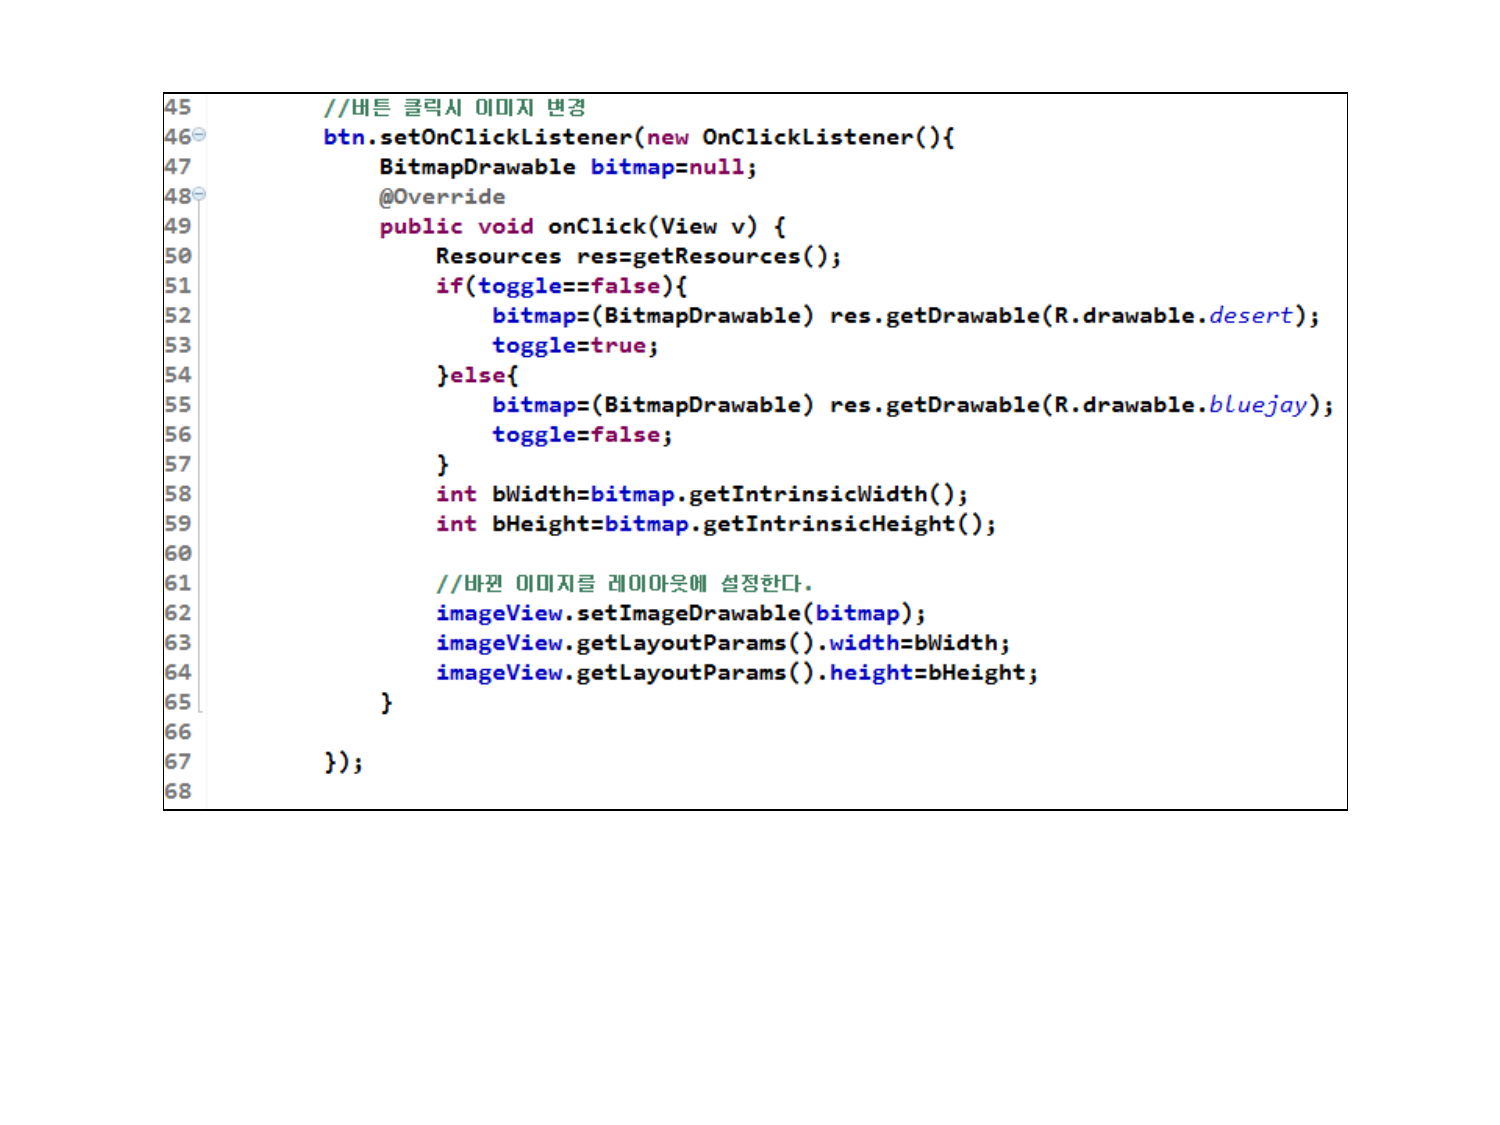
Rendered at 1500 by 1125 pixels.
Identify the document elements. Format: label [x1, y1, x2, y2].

picture [163, 93, 1348, 810]
